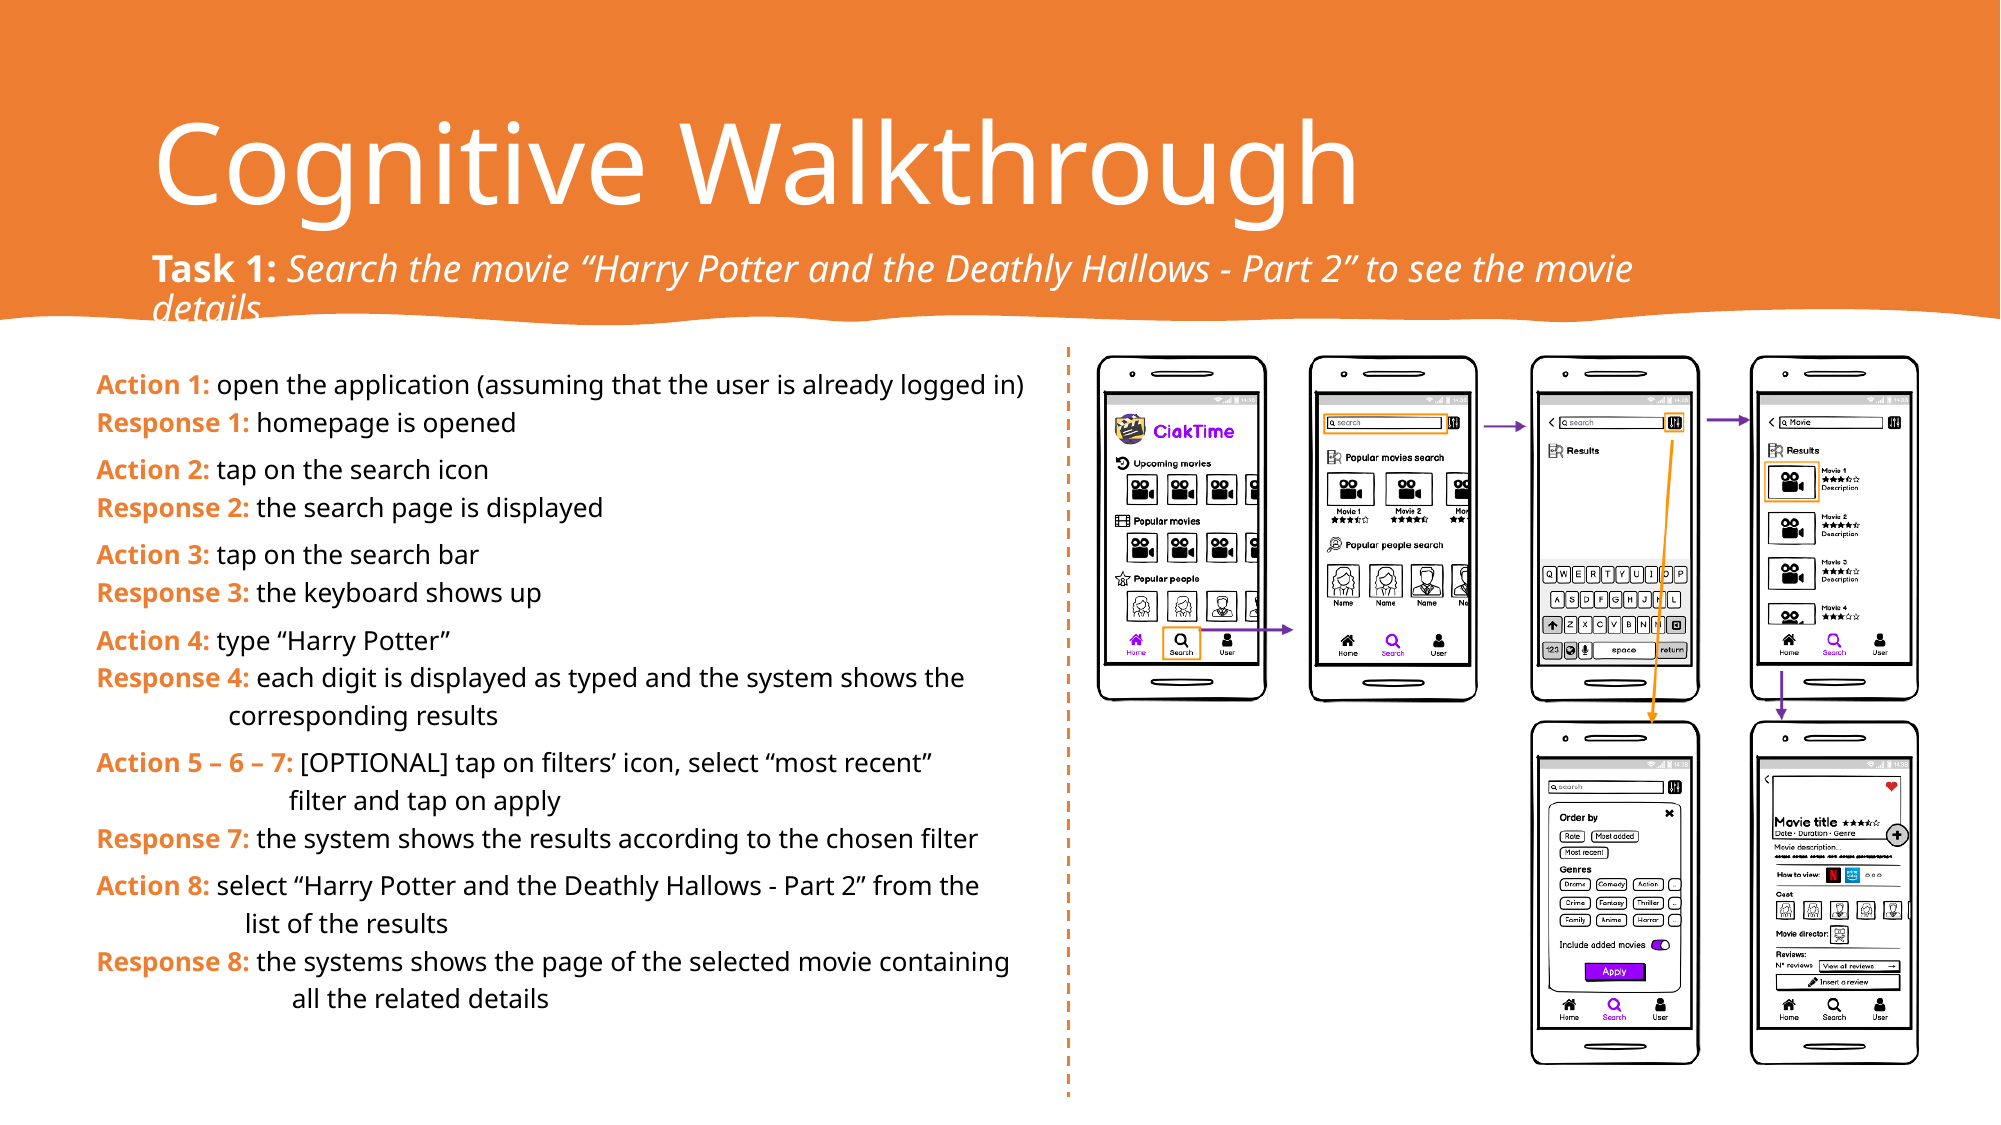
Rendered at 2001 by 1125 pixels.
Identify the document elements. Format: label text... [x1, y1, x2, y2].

text_box Cognitive Walkthrough [137, 59, 1863, 278]
text_box Task 1: Search the movie “Harry Potter and the Deathly Hallows - Part 2” to see the movie details. [136, 242, 1778, 339]
text_box [0, 0, 2000, 321]
text_box [0, 311, 2000, 1125]
picture [1096, 355, 1919, 1065]
text_box Action 1: open the application (assuming that the user is already logged in) Response 1: homepage is opened Action 2: tap on the search icon Response 2: the search page is displayed Action 3: tap on the search bar Response 3: the keyboard shows up Action 4: type “Harry Potter” Response 4: each digit is displayed as typed and the system shows the corresponding results Action 5 – 6 – 7: [OPTIONAL] tap on filters’ icon, select “most recent” filter and tap on apply Response 7: the system shows the results according to the chosen filter Action 8: select “Harry Potter and the Deathly Hallows - Part 2” from the list of the results Response 8: the systems shows the page of the selected movie containing all the related details [81, 354, 1053, 1079]
